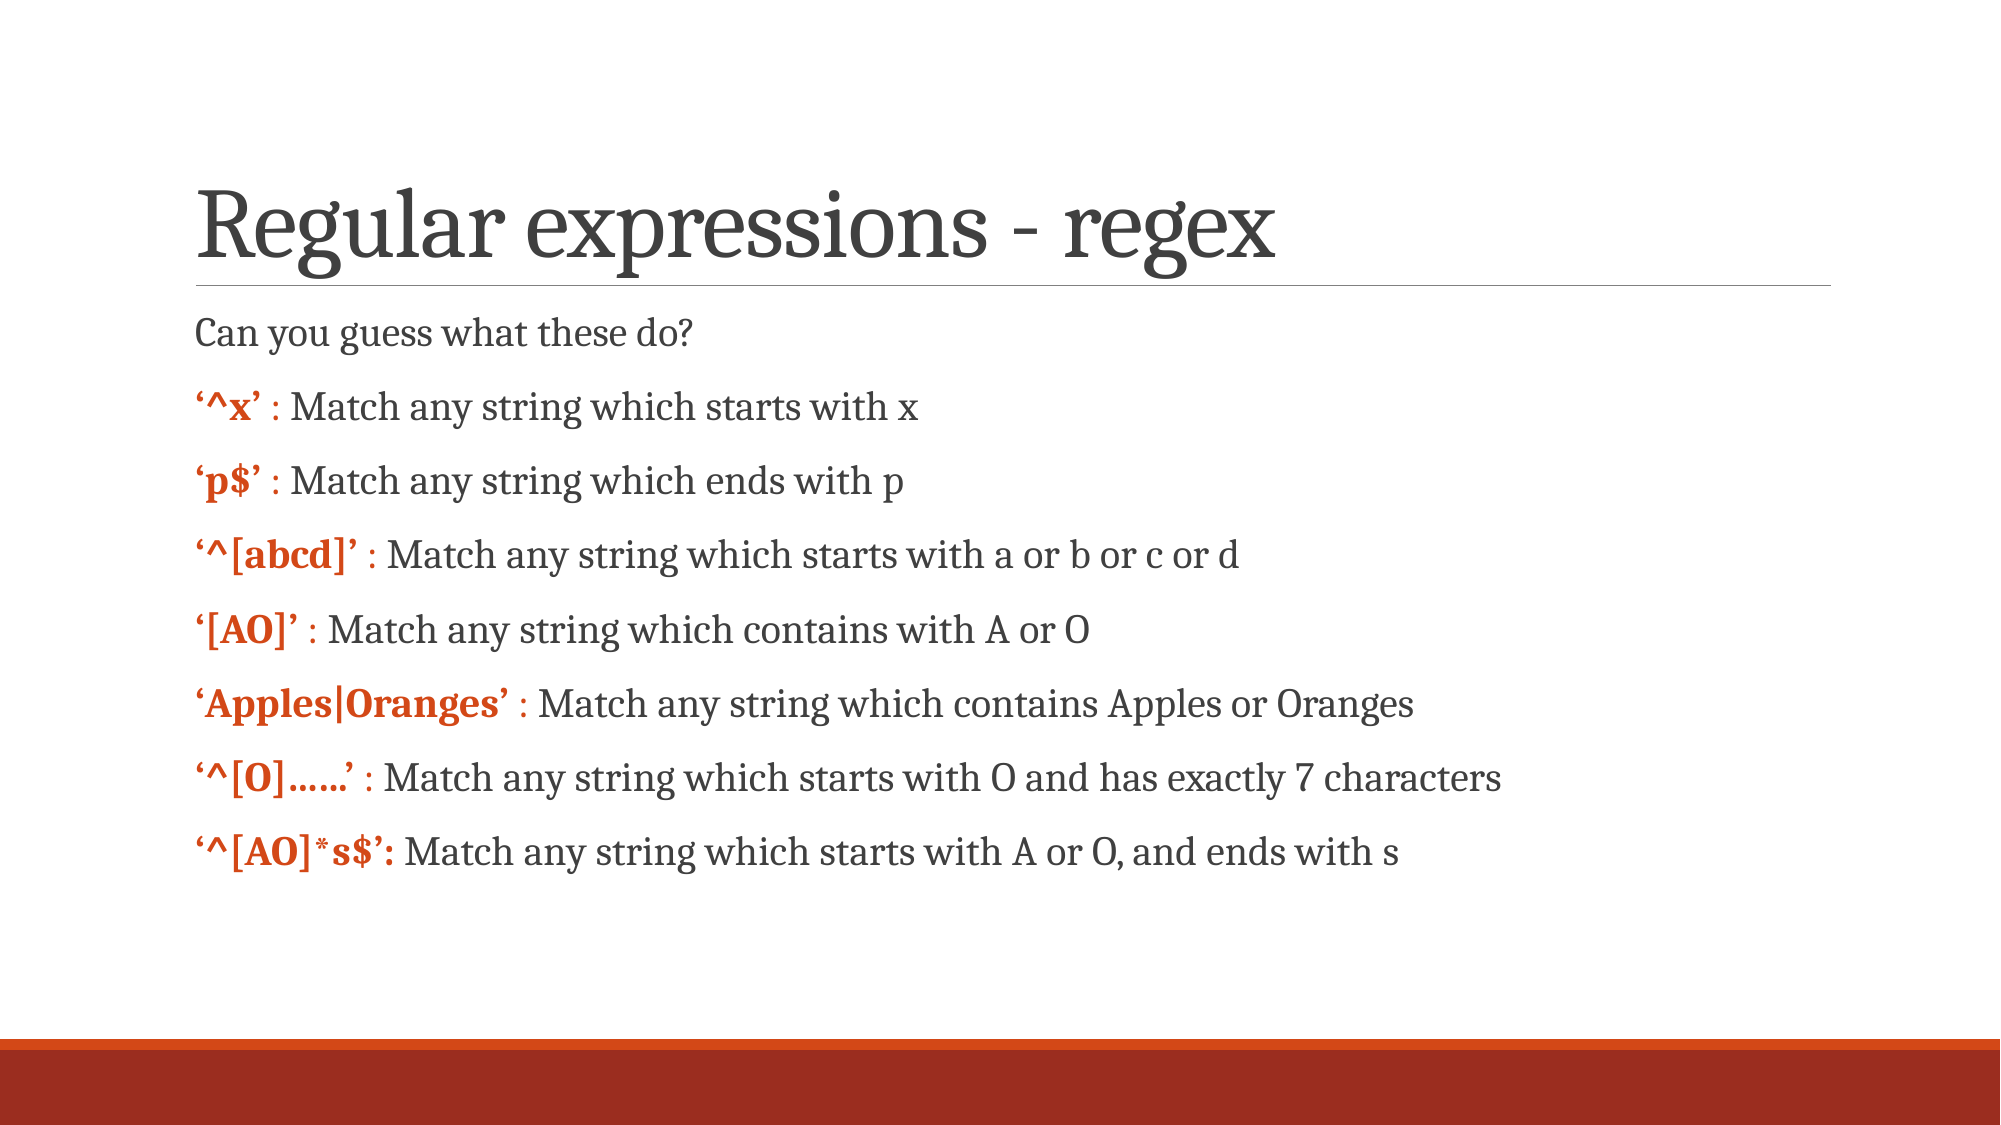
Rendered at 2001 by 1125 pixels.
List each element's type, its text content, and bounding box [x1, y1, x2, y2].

title Regular expressions - regex [180, 47, 1830, 285]
list Can you guess what these do? ‘^x’ : Match any string which starts with x ‘p$’ : Match any string which ends with p ‘^[abcd]’ : Match any string which starts with a or b or c or d ‘[AO]’ : Match any string which contains with A or O ‘Apples|Oranges’ : Match any string which contains Apples or Oranges ‘^[O]…...’ : Match any string which starts with O and has exactly 7 characters ‘^[AO]*s$’: Match any string which starts with A or O, and ends with s [180, 302, 1830, 963]
